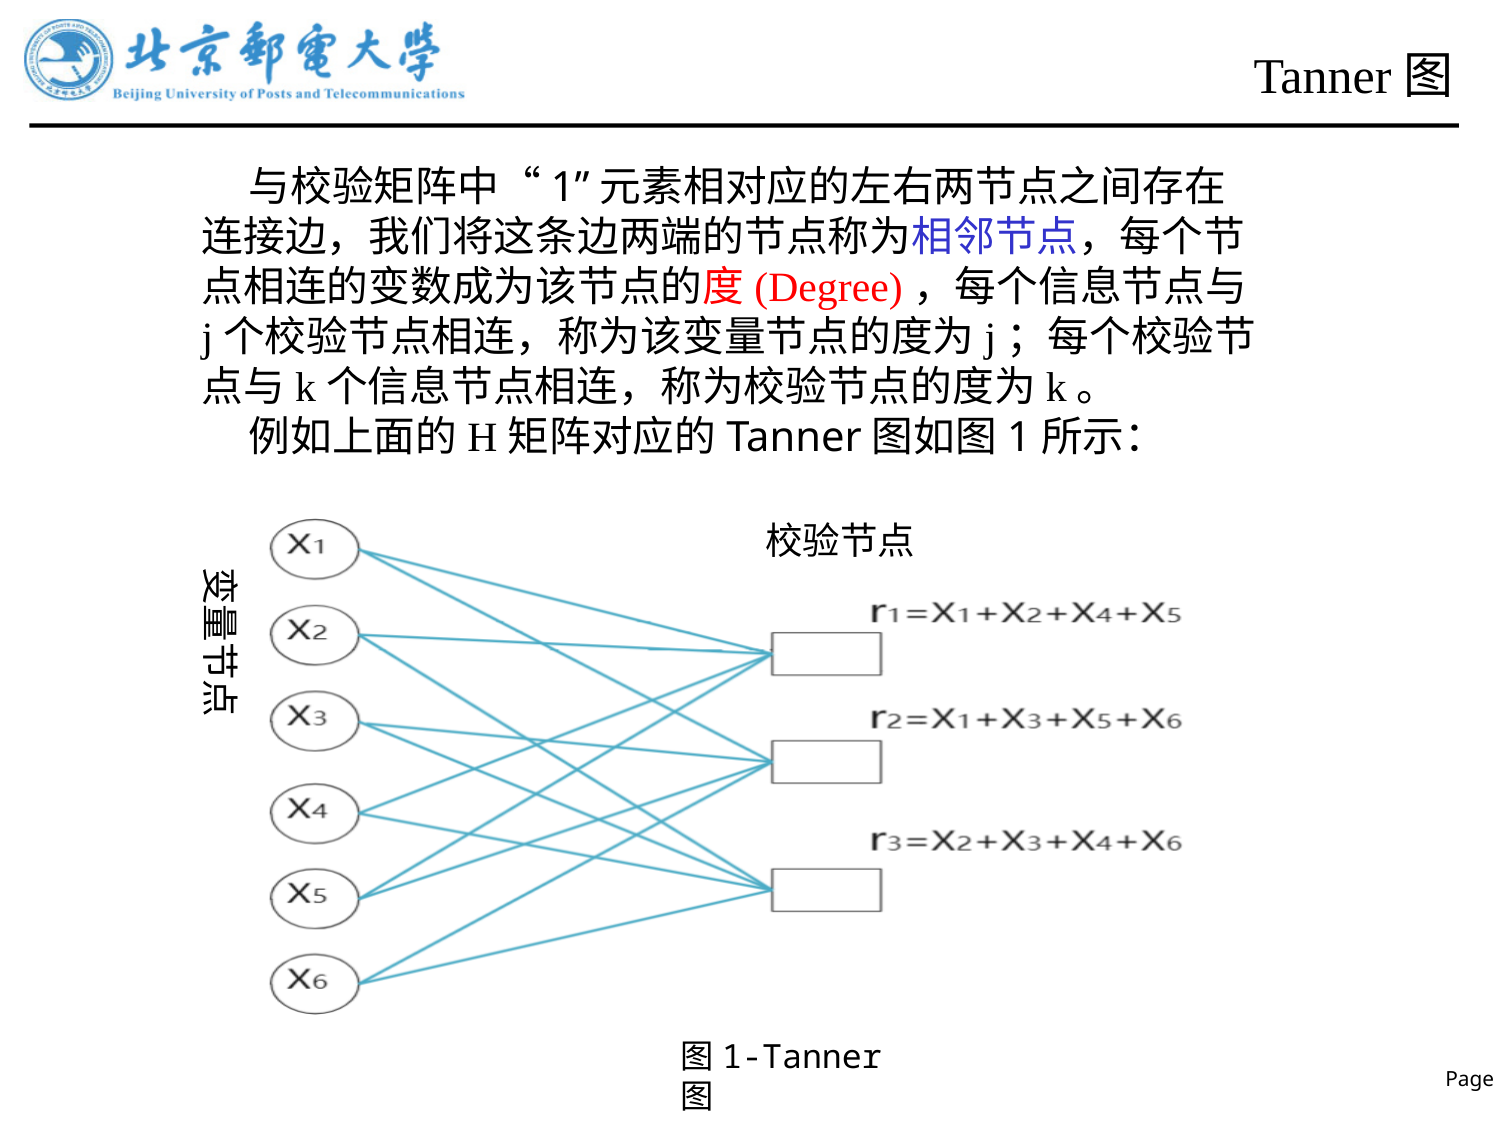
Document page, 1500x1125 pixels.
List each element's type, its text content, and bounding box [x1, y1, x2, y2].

text_box 变量节点 [175, 552, 227, 746]
picture [227, 509, 1250, 1019]
title Tanner图 [728, 16, 1469, 130]
text_box 与校验矩阵中“1”元素相对应的左右两节点之间存在连接边，我们将这条边两端的节点称为相邻节点，每个节点相连的变数成为该节点的度(Degree)，每个信息节点与j个校验节点相连，称为该变量节点的度为j；每个校验节点与k个信息节点相连，称为校验节点的度为k。 例如上面的H矩阵对应的Tanner图如图1所示： [186, 152, 1281, 467]
text_box 图1-Tanner图 [666, 1027, 933, 1123]
picture [23, 19, 467, 102]
